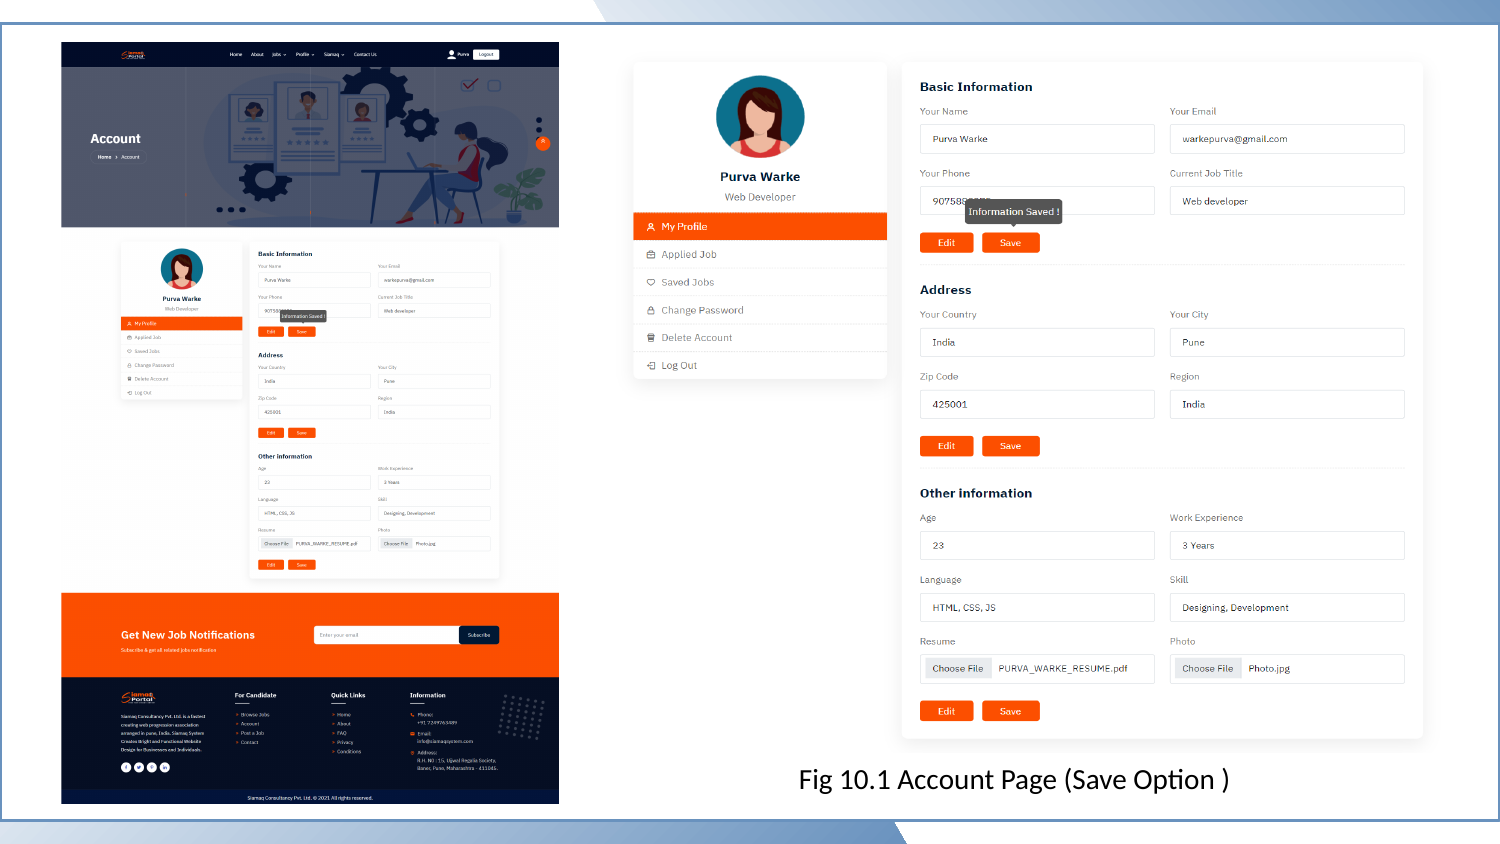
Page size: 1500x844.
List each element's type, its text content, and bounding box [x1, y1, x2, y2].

text_box [0, 23, 1500, 821]
text_box Fig 10.1 Account Page (Save Option ) [635, 761, 1394, 803]
picture [61, 42, 560, 804]
picture [601, 41, 1453, 753]
